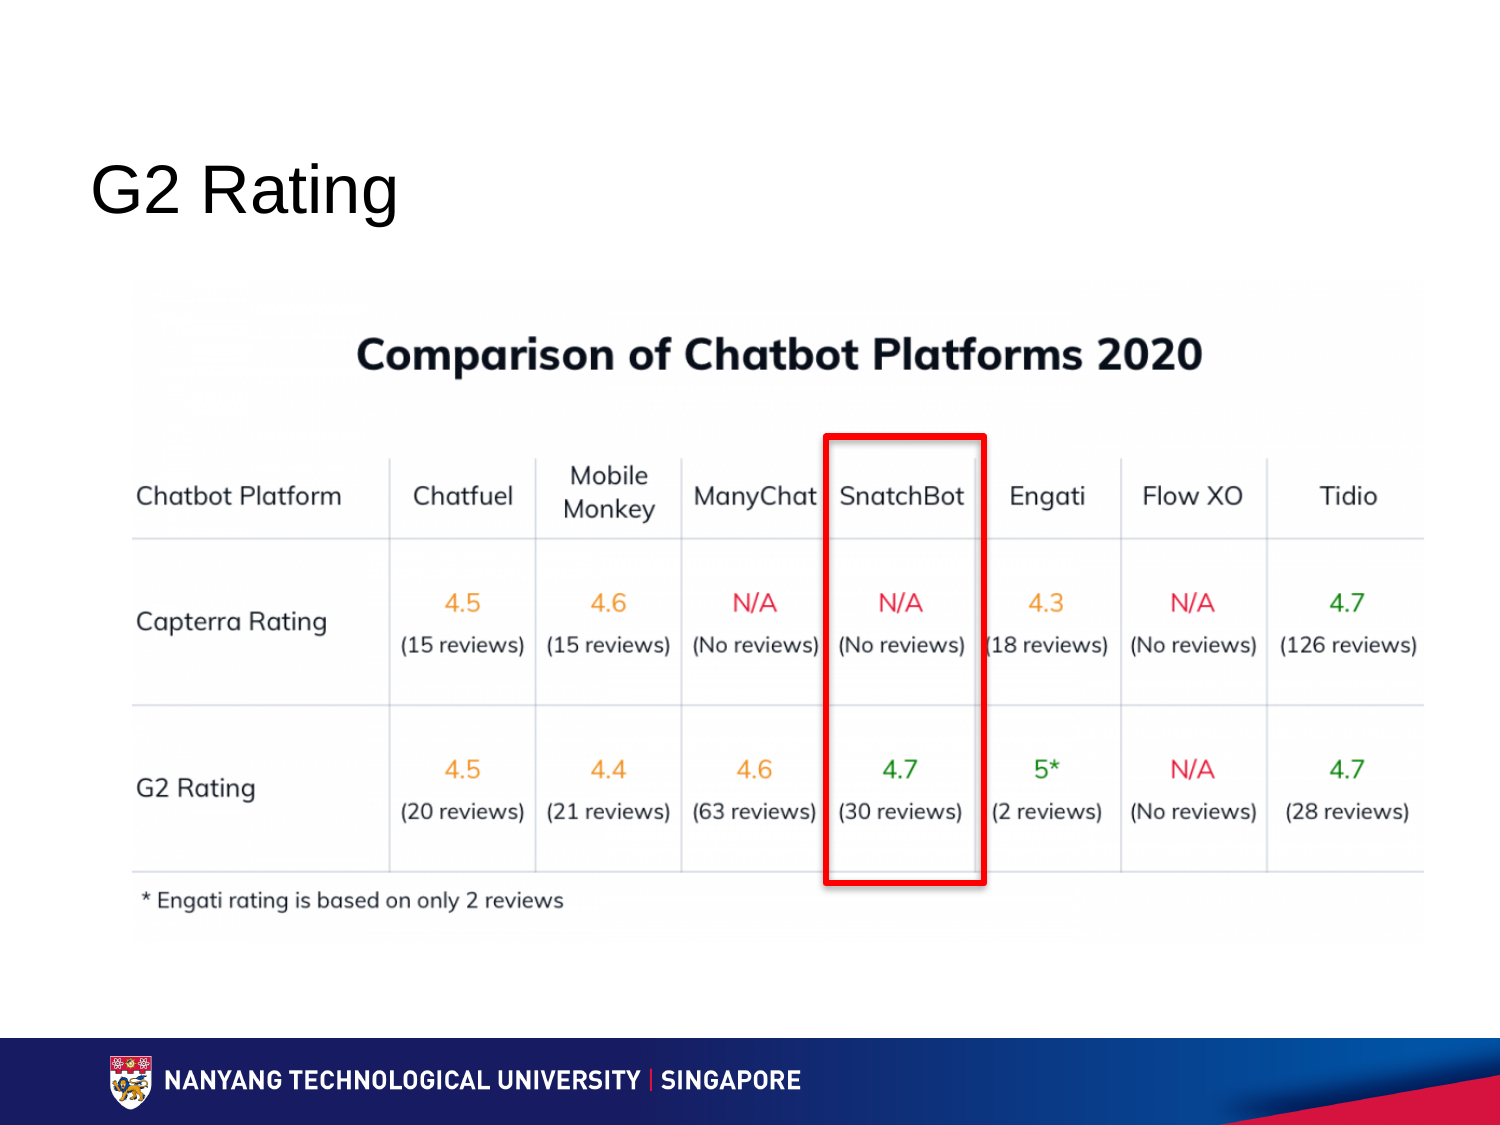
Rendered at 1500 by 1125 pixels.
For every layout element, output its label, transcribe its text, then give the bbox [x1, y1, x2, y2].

title G2 Rating [75, 92, 1425, 280]
picture [131, 279, 1426, 943]
picture [0, 1038, 1500, 1125]
